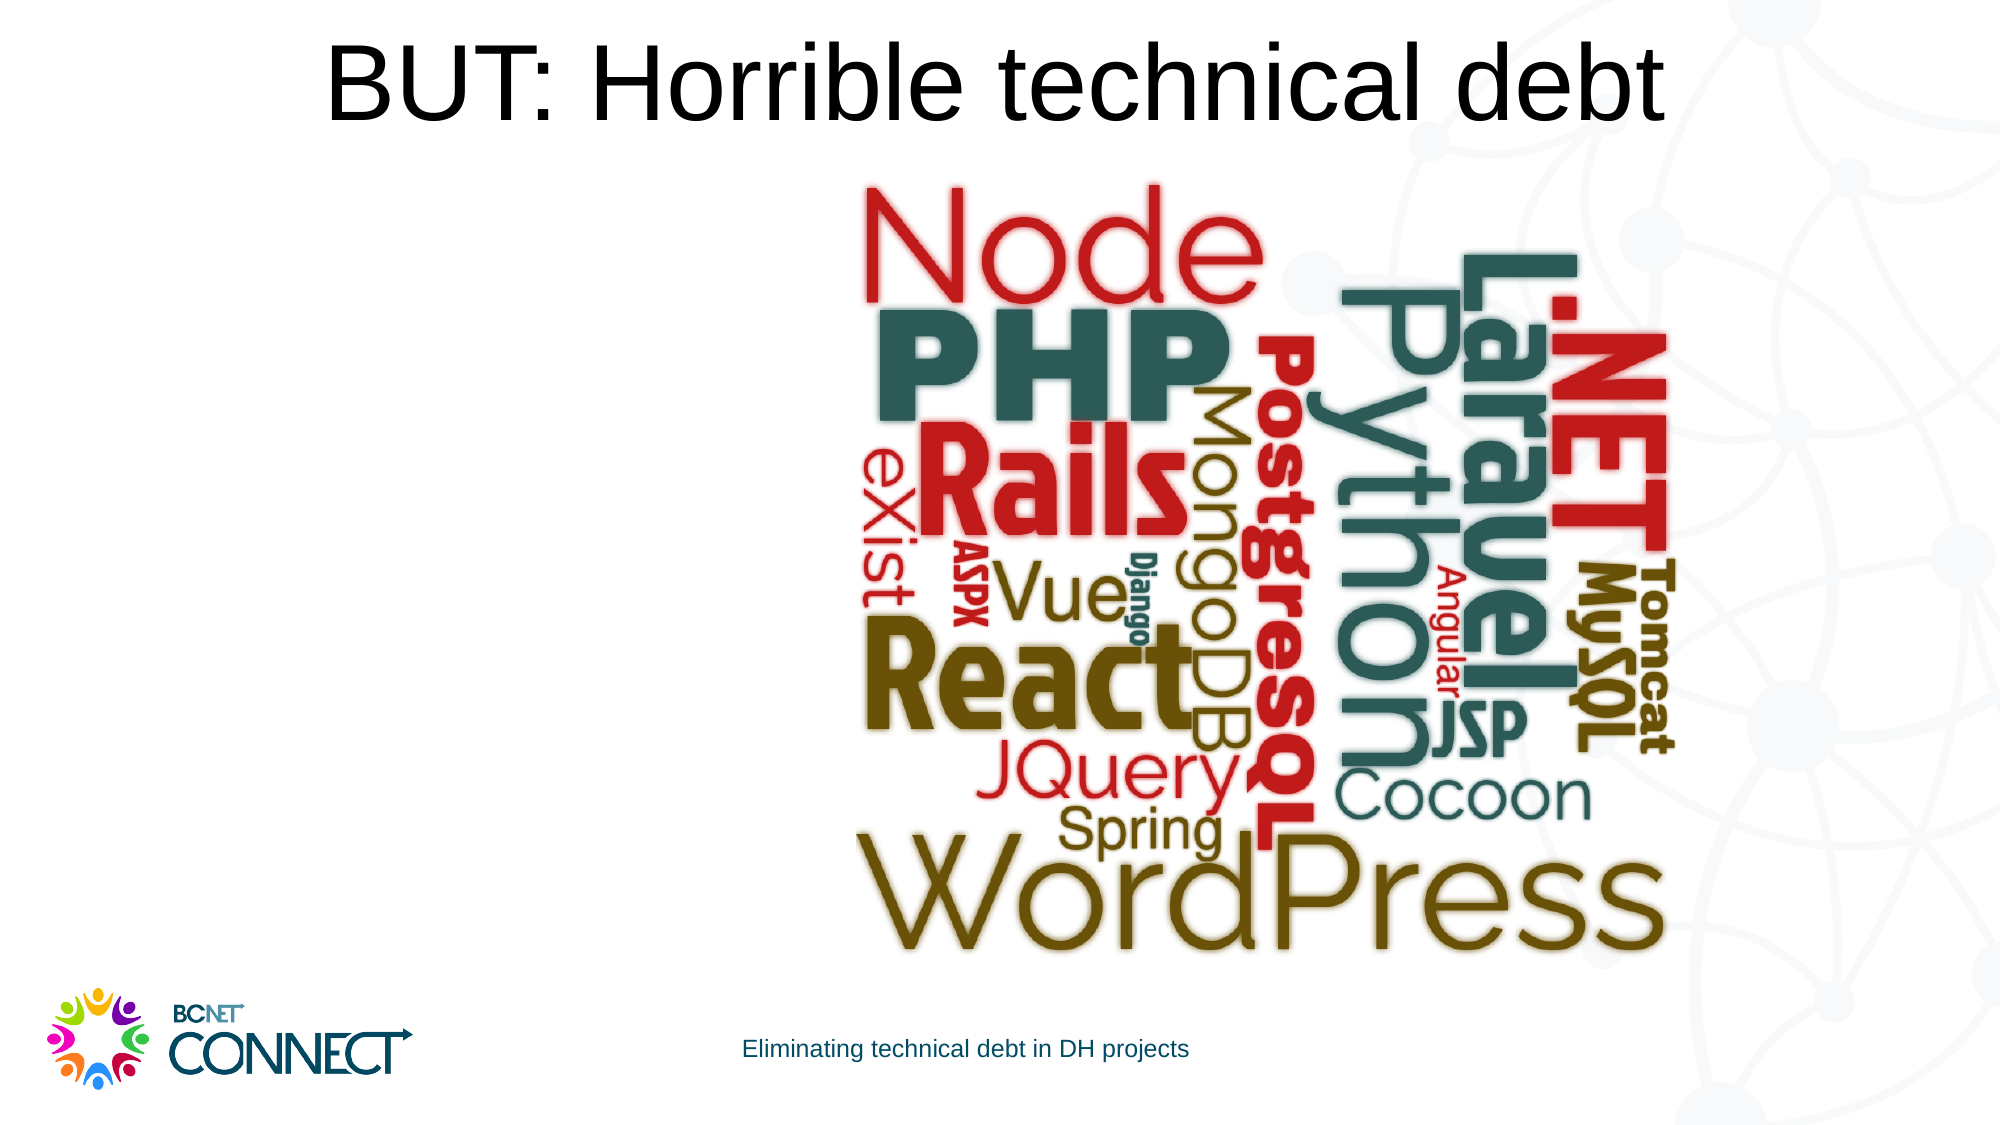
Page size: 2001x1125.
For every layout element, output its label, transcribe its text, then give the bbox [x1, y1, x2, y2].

picture [47, 988, 413, 1090]
title BUT: Horrible technical debt [70, 0, 1920, 171]
picture [855, 0, 2000, 1125]
footer Eliminating technical debt in DH projects [727, 1017, 1281, 1078]
